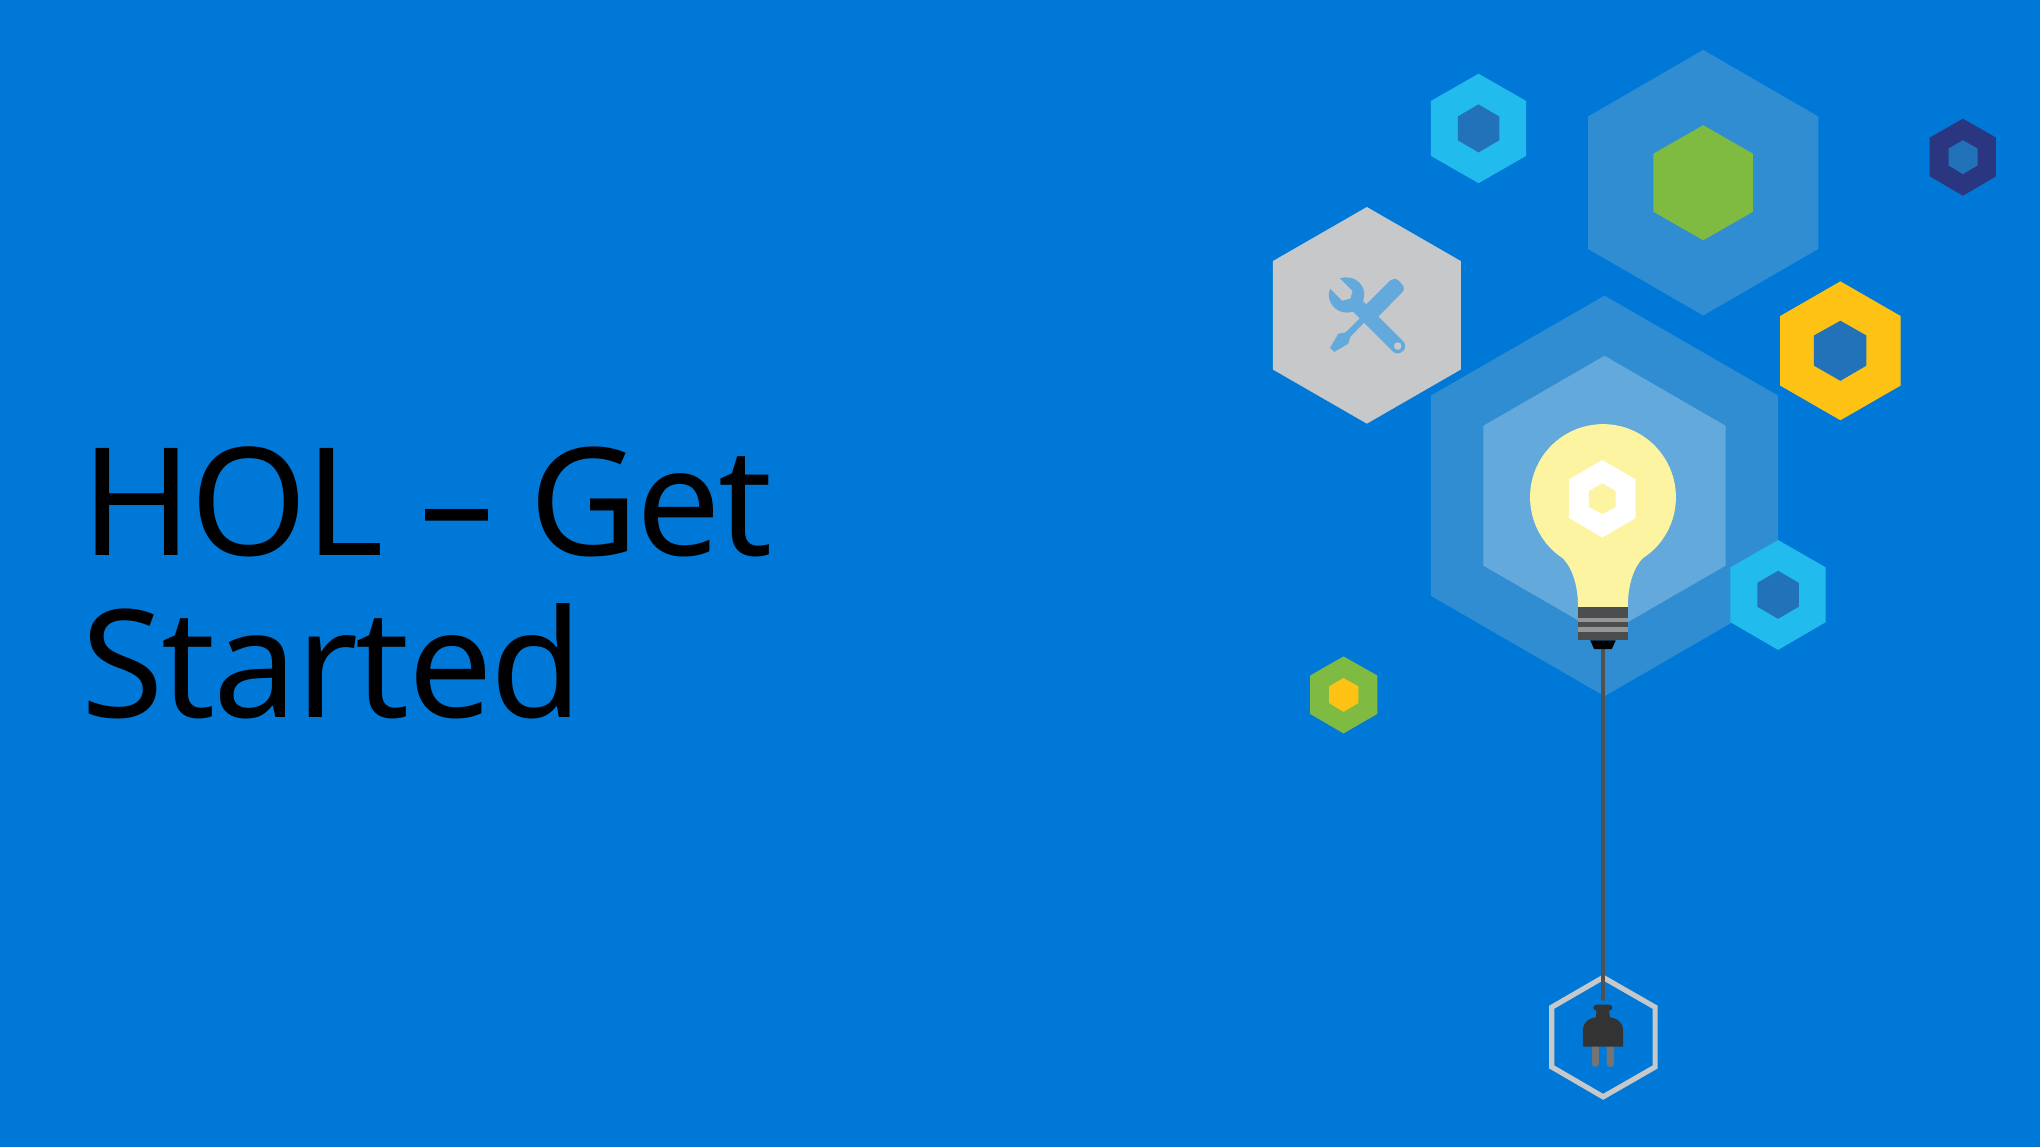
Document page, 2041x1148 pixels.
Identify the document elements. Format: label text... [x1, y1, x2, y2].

title HOL – Get Started [57, 411, 1258, 606]
